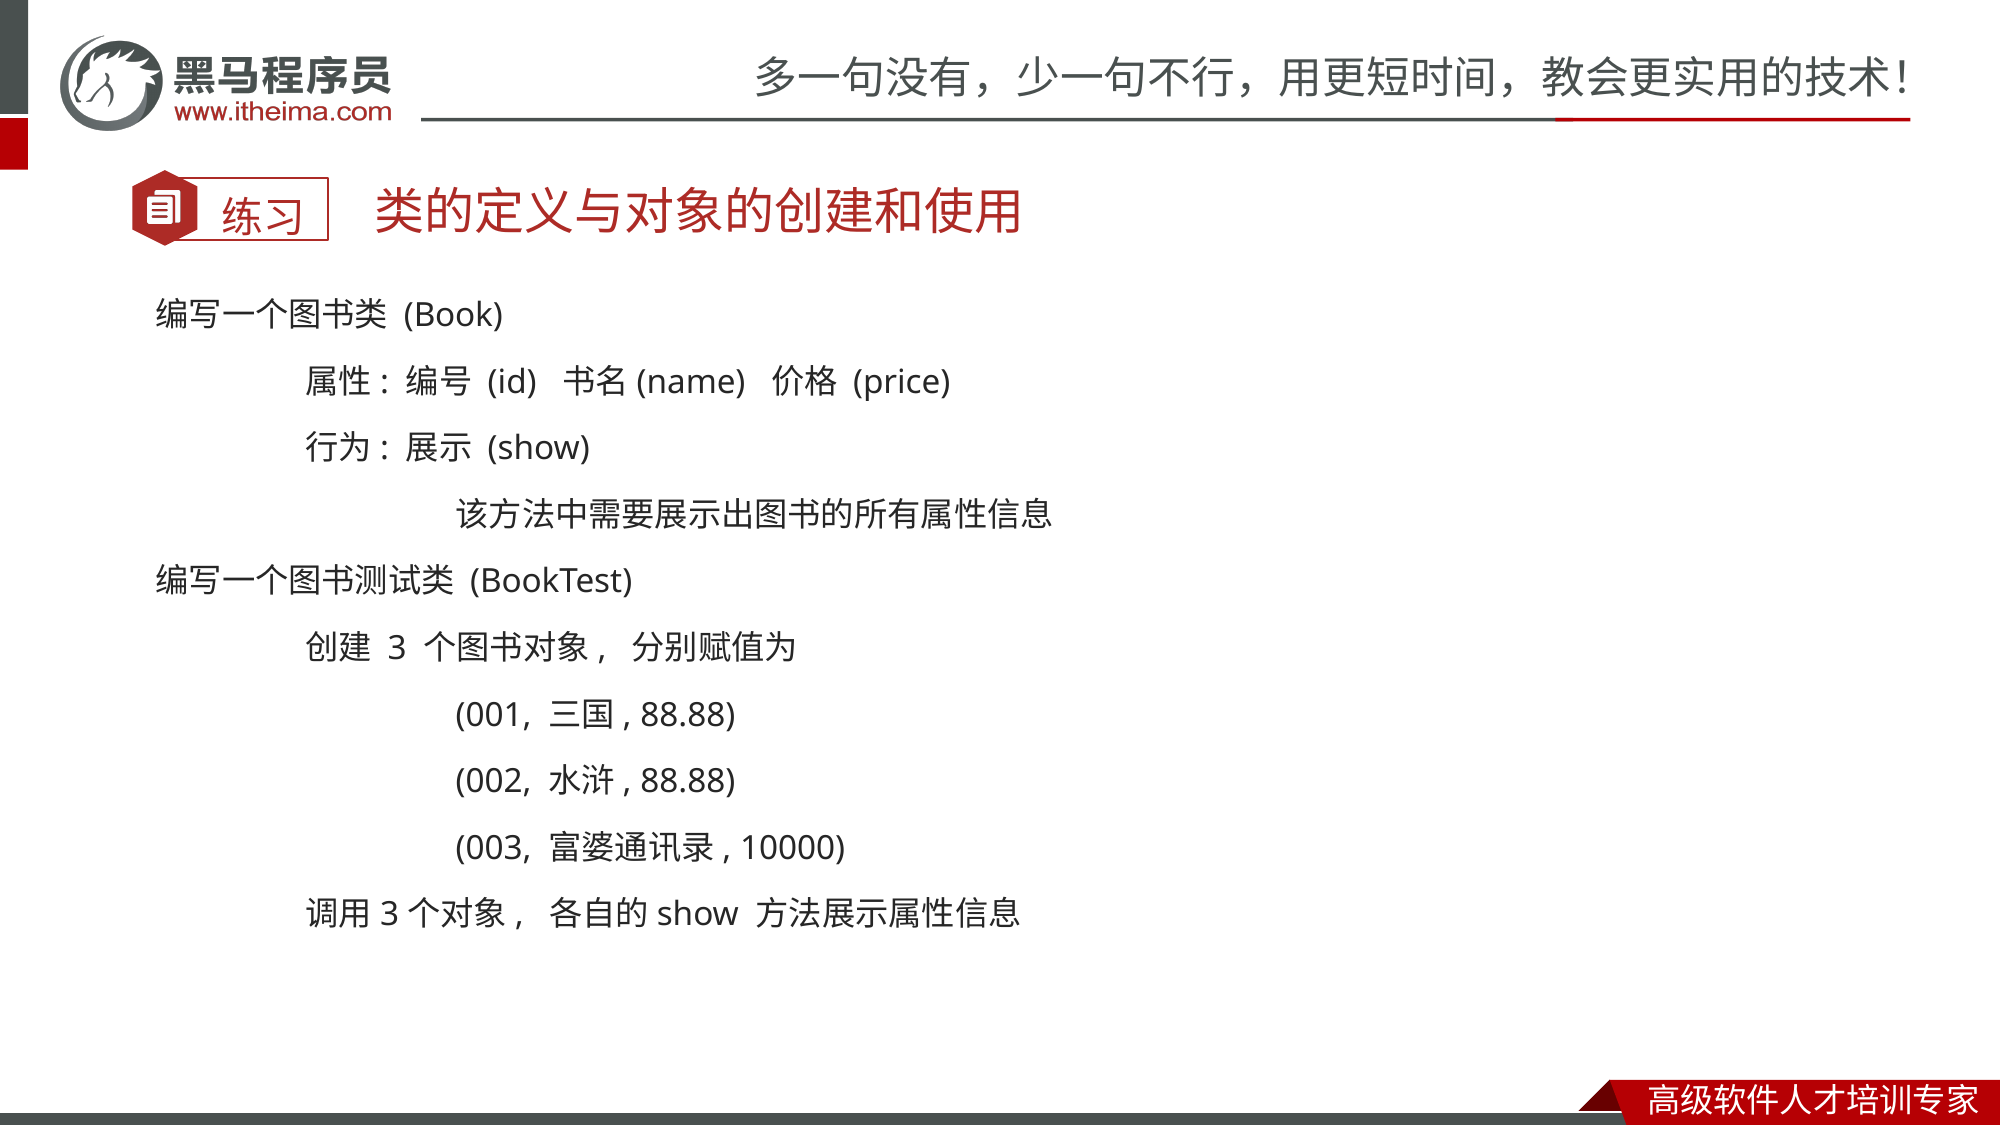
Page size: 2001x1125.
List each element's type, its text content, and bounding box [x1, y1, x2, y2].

list 编写一个图书类 (Book) 属性: 编号 (id) 书名(name) 价格 (price) 行为: 展示 (show) 该方法中需要展示出图书的所有属性信息 编写一个图书测试类 (BookTest) 创建 3 个图书对象, 分别赋值为 (001, 三国, 88.88) (002, 水浒, 88.88) (003, 富婆通讯录, 10000) 调用3个对象, 各自的show 方法展示属性信息 [140, 266, 1653, 959]
picture [147, 190, 181, 224]
text_box [360, 678, 1872, 1125]
list 类的定义与对象的创建和使用 [360, 166, 1872, 252]
picture [14, 0, 453, 179]
title [116, 38, 1556, 124]
